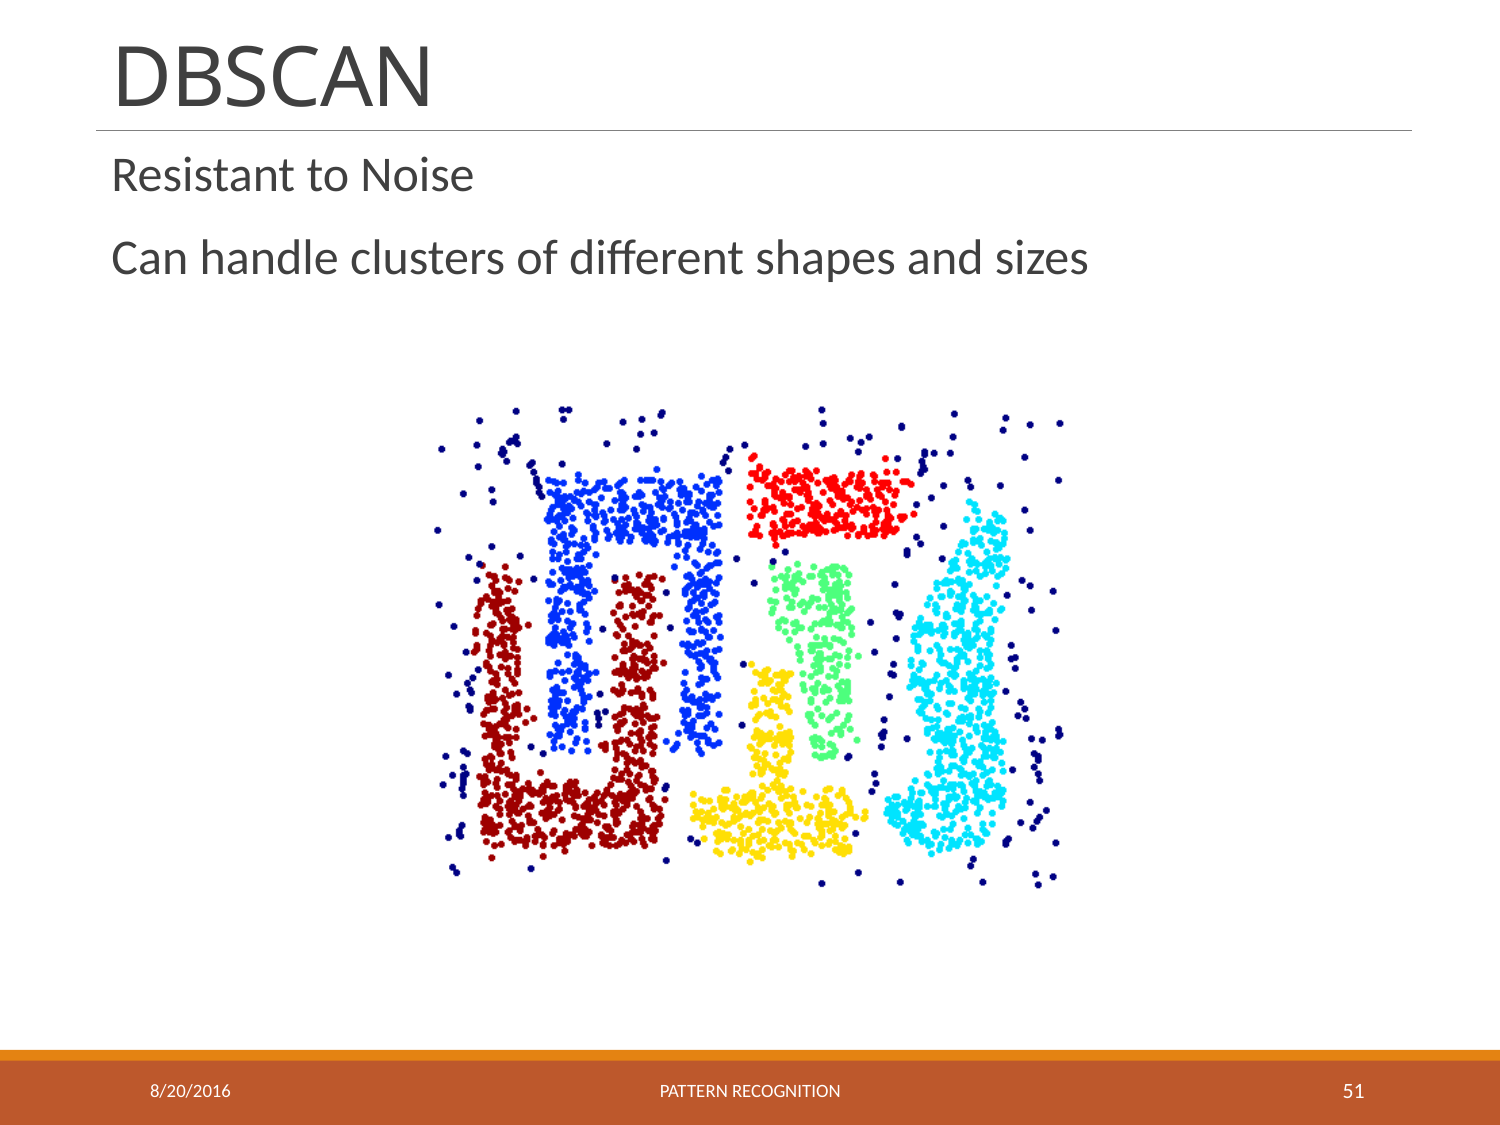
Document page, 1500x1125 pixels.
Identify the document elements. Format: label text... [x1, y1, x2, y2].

footer Pattern recognition [453, 1059, 1047, 1120]
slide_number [135, 1059, 440, 1120]
slide_number 51 [1218, 1059, 1380, 1120]
list Resistant to Noise Can handle clusters of different shapes and sizes [96, 140, 1413, 1034]
picture [306, 311, 1216, 995]
title DBSCAN [96, 19, 1413, 131]
